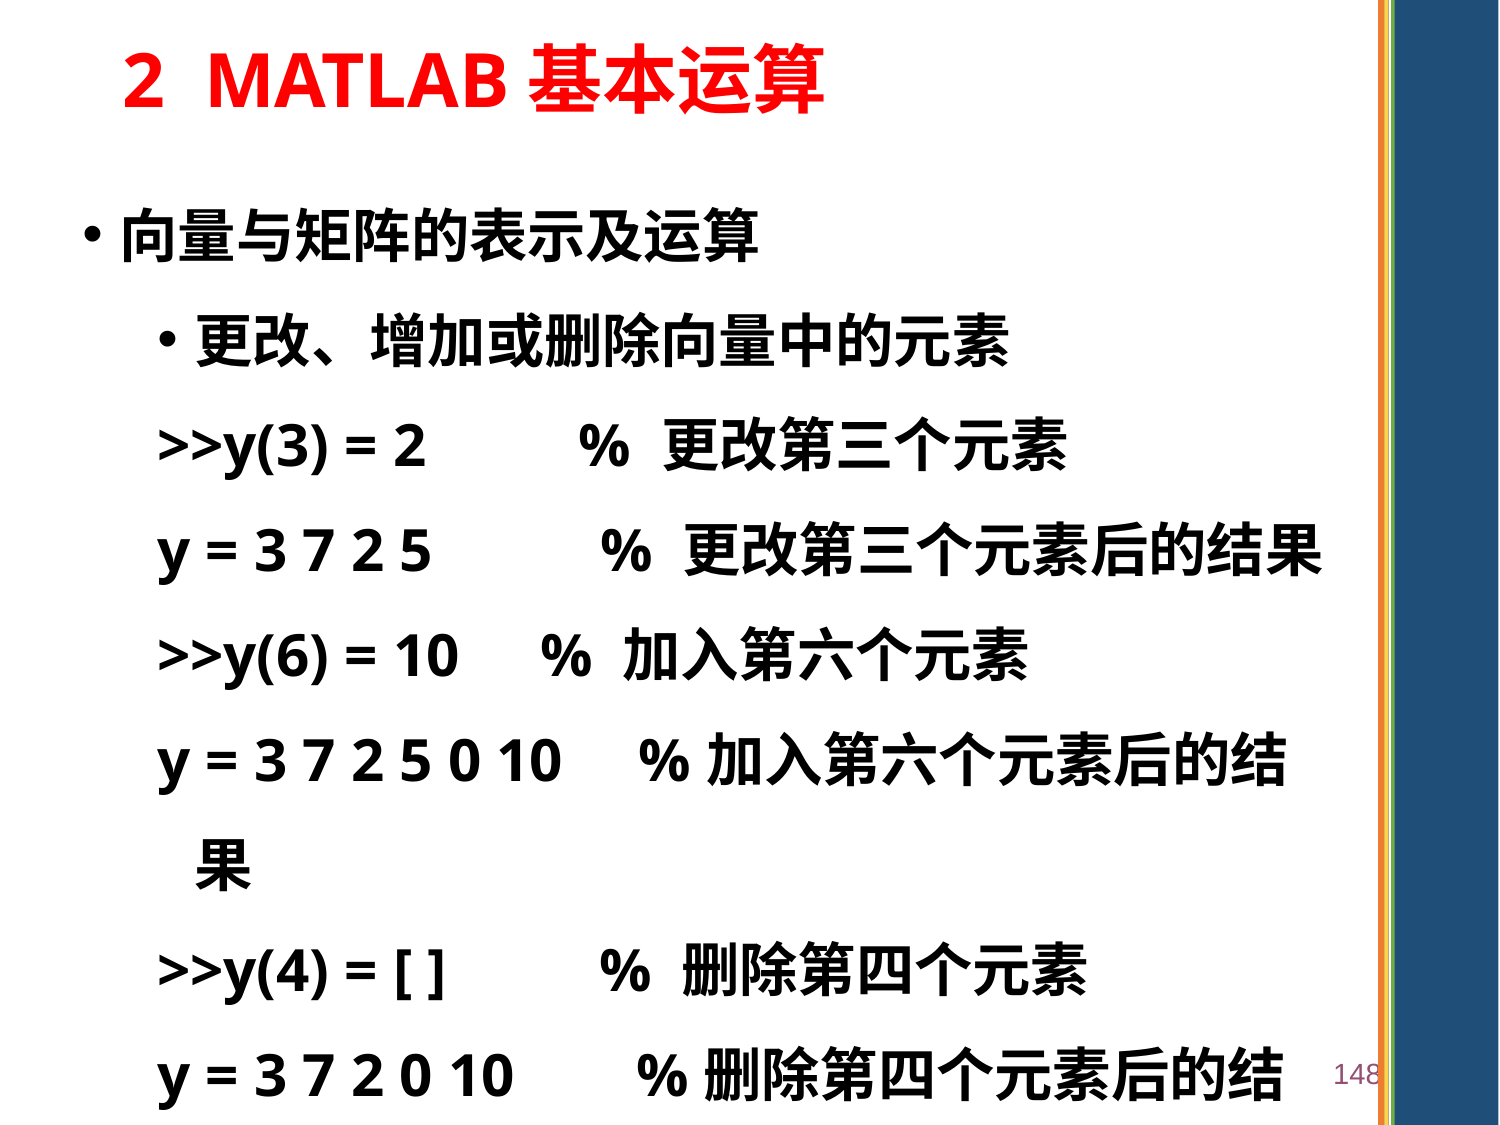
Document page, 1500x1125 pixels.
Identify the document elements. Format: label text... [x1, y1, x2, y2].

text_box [1378, 0, 1499, 1125]
list 向量与矩阵的表示及运算 更改、增加或删除向量中的元素 >>y(3) = 2 % 更改第三个元素 y = 3 7 2 5 % 更改第三个元素后的结果 >>y(6) = 10 % 加入第六个元素 y = 3 7 2 5 0 10 %加入第六个元素后的结果 >>y(4) = [ ] % 删除第四个元素 y = 3 7 2 0 10 %删除第四个元素后的结果 [67, 156, 1341, 1043]
slide_number 148 [1059, 1042, 1378, 1103]
title 2 MATLAB基本运算 [107, 20, 1036, 146]
